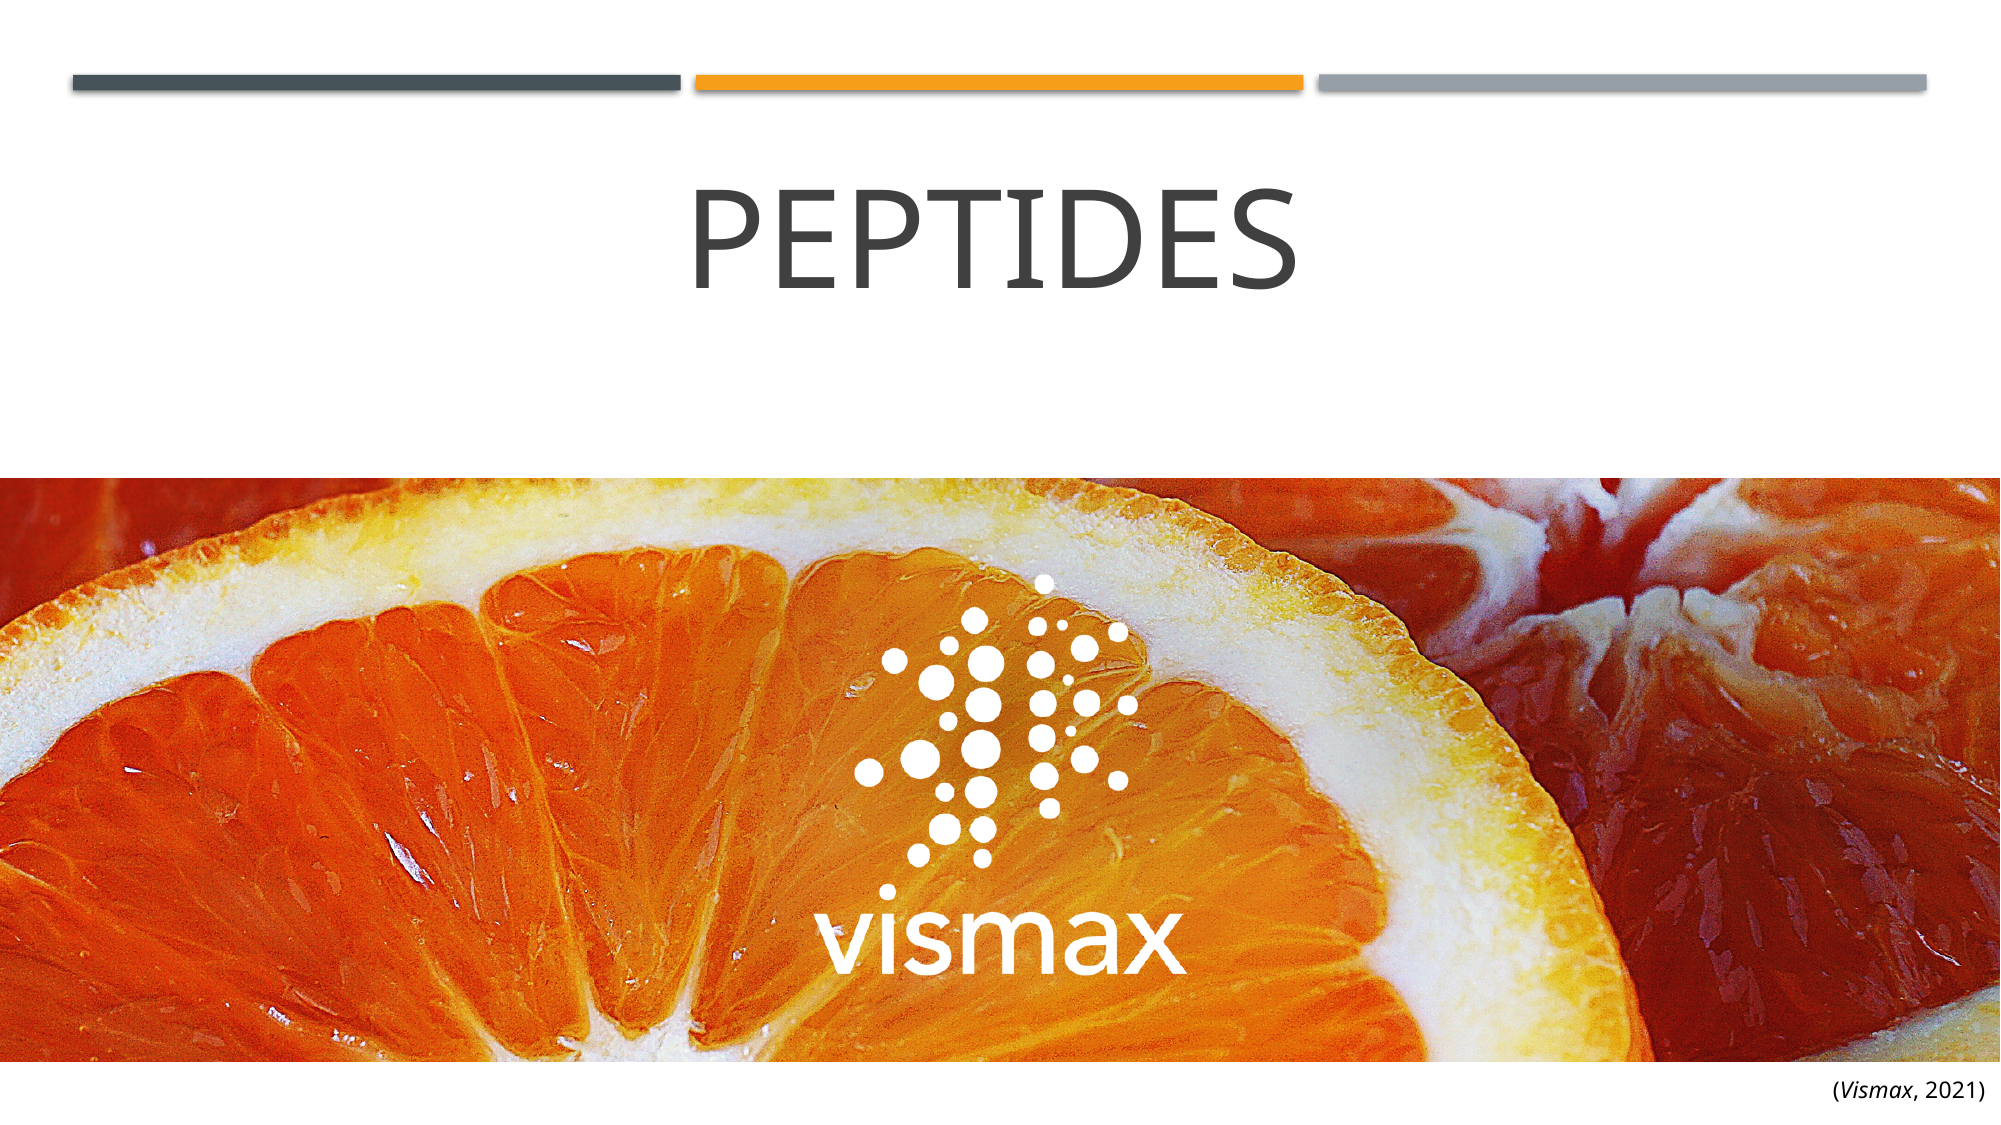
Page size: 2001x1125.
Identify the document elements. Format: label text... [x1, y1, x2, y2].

text_box (Vismax, 2021) [1780, 1074, 2000, 1110]
title peptides [491, 119, 1927, 324]
picture [0, 478, 2000, 1063]
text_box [72, 73, 486, 481]
